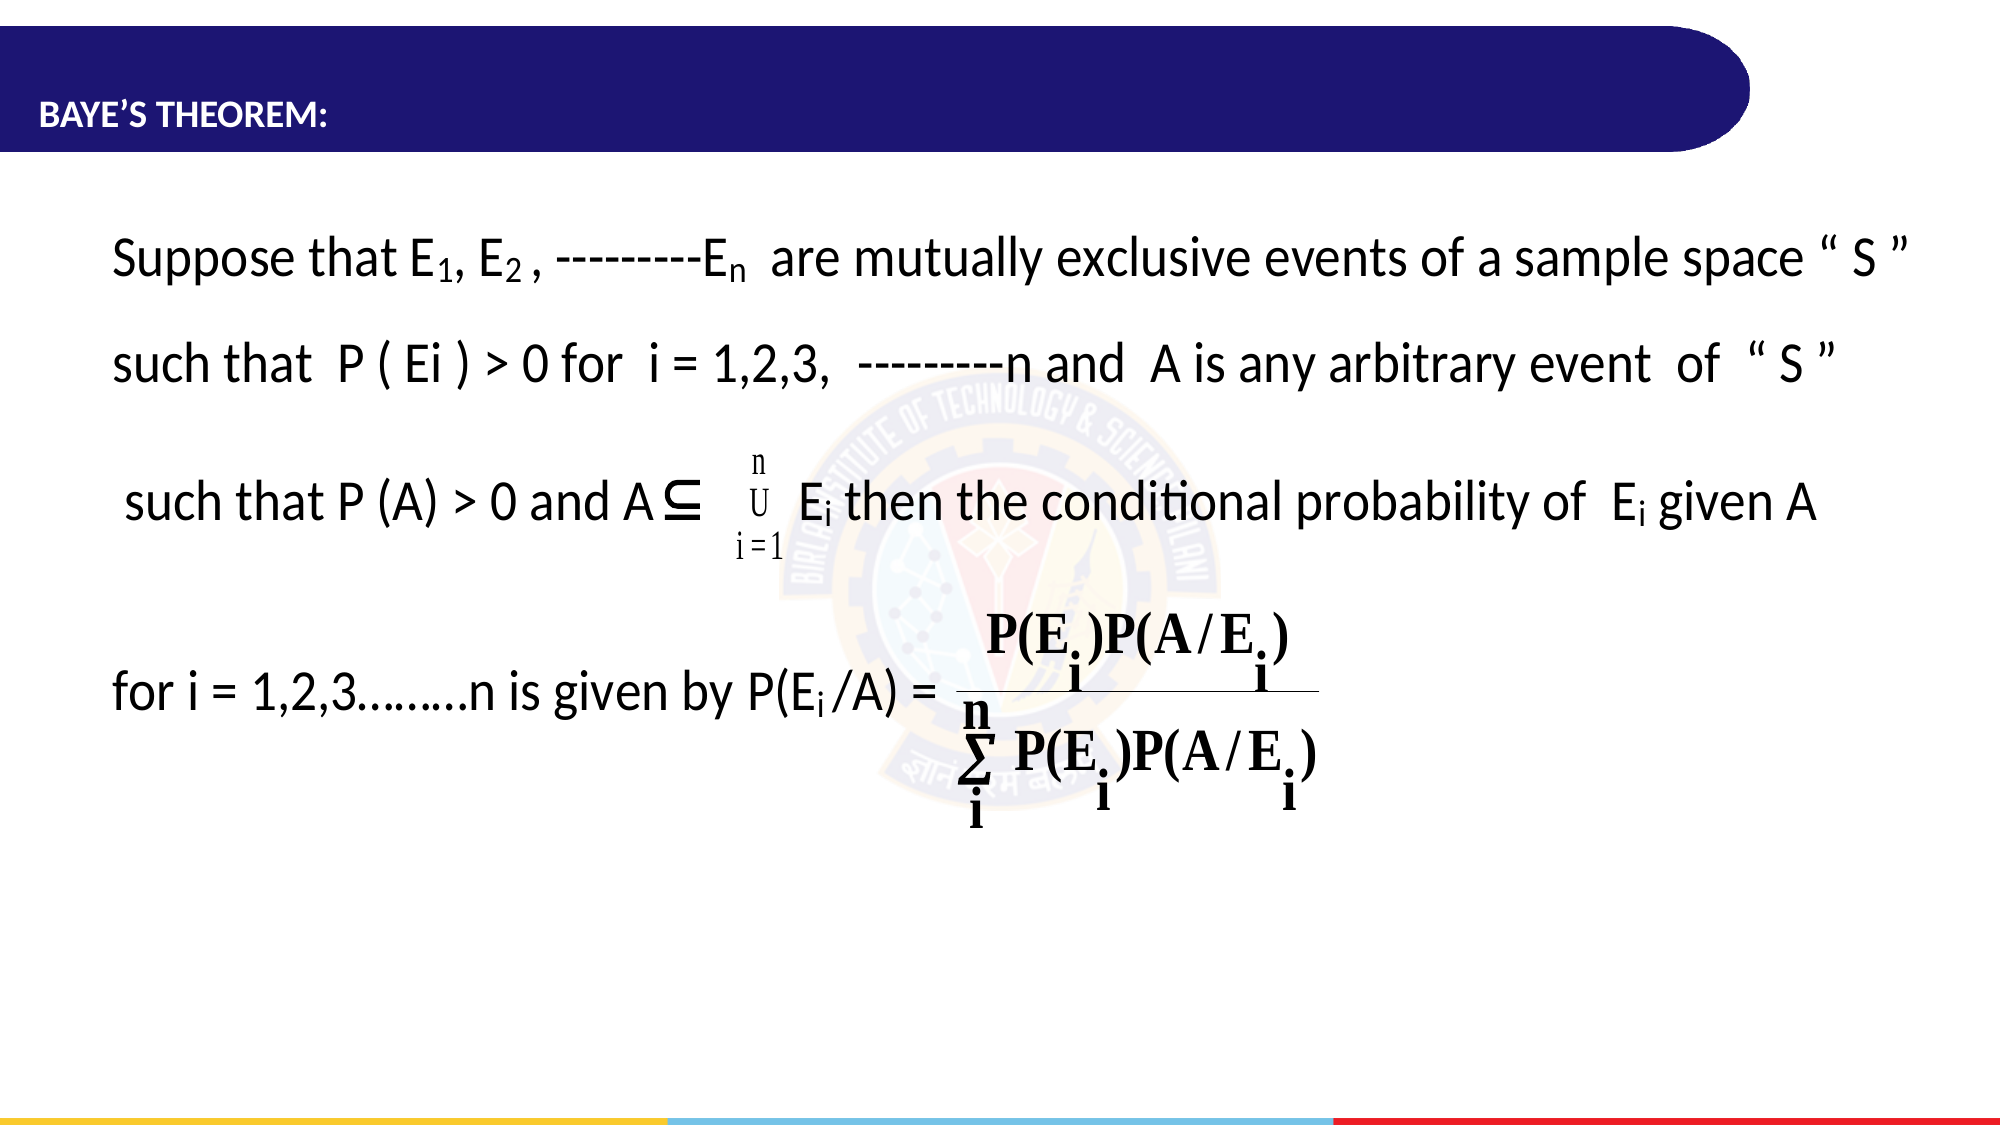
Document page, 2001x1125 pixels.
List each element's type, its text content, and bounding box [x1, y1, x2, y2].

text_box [111, 220, 1958, 1021]
picture [0, 1118, 2000, 1125]
picture [0, 26, 1750, 152]
title BAYE’S THEOREM: [23, 79, 1274, 206]
